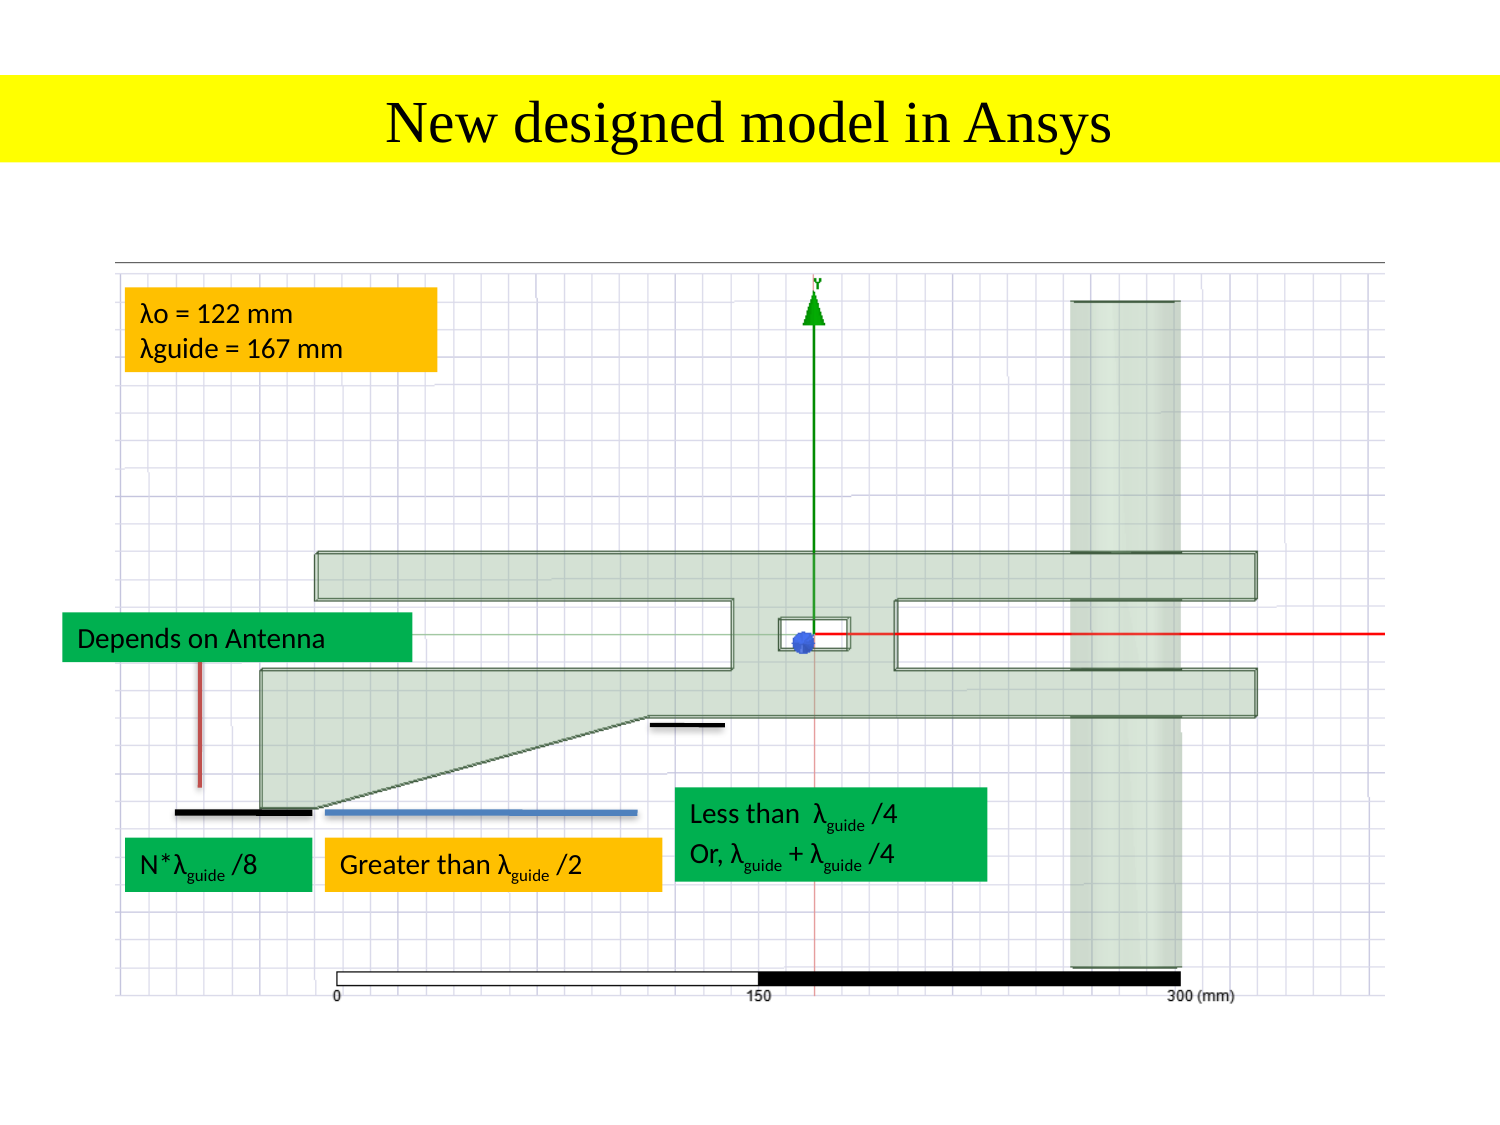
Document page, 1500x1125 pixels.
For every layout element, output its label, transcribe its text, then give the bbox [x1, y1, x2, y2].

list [114, 262, 1386, 1006]
text_box Depends on Antenna [62, 612, 109, 663]
title New designed model in Ansys [0, 75, 1500, 163]
